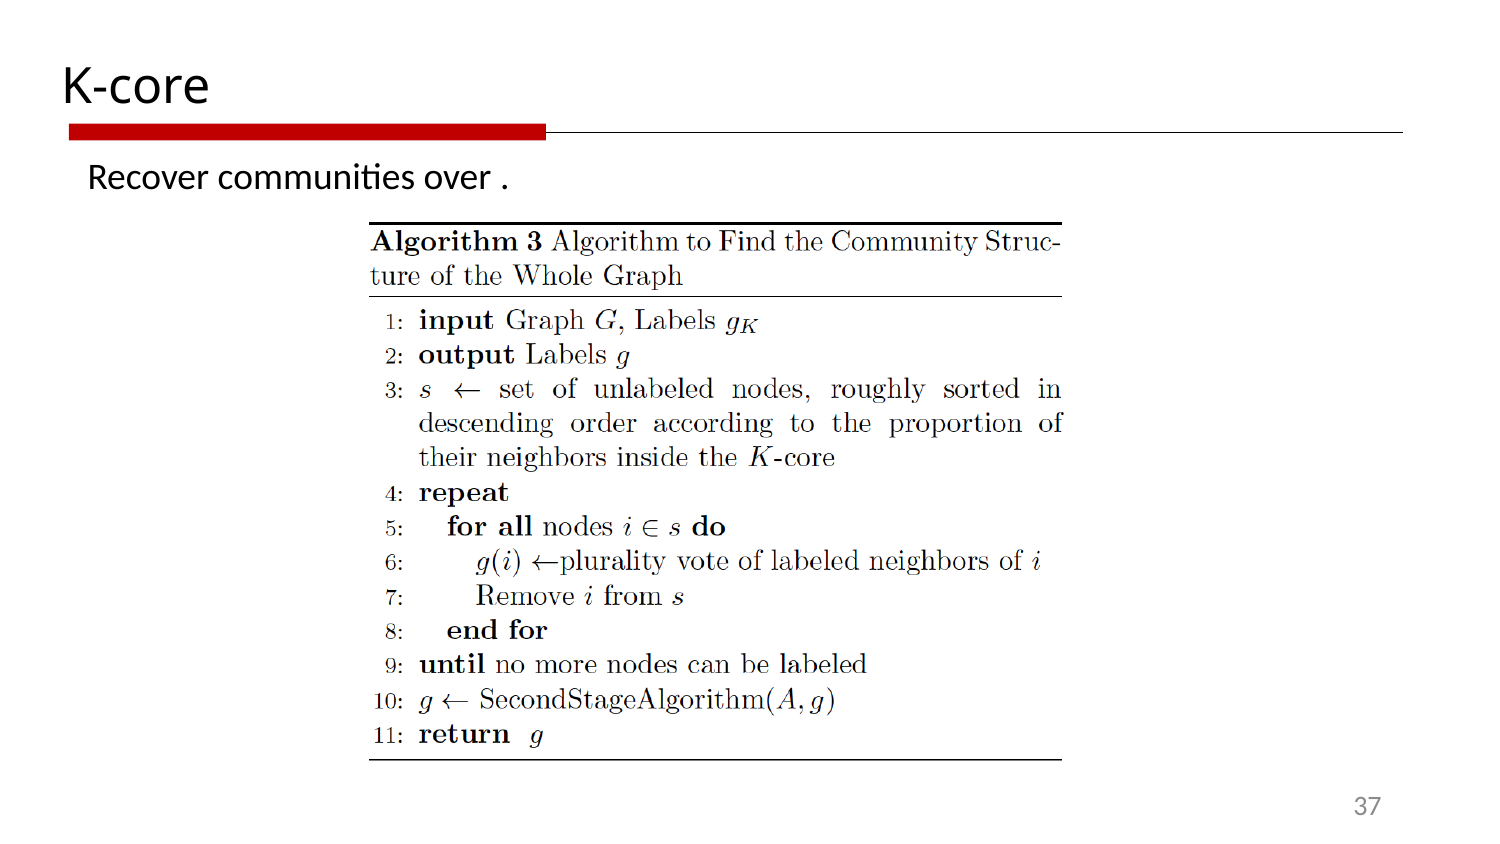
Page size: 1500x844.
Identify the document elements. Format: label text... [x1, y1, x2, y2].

text_box [68, 123, 547, 132]
text_box K-core [46, 11, 1046, 122]
slide_number 37 [1059, 782, 1397, 827]
picture [352, 198, 1120, 783]
text_box [68, 133, 547, 142]
